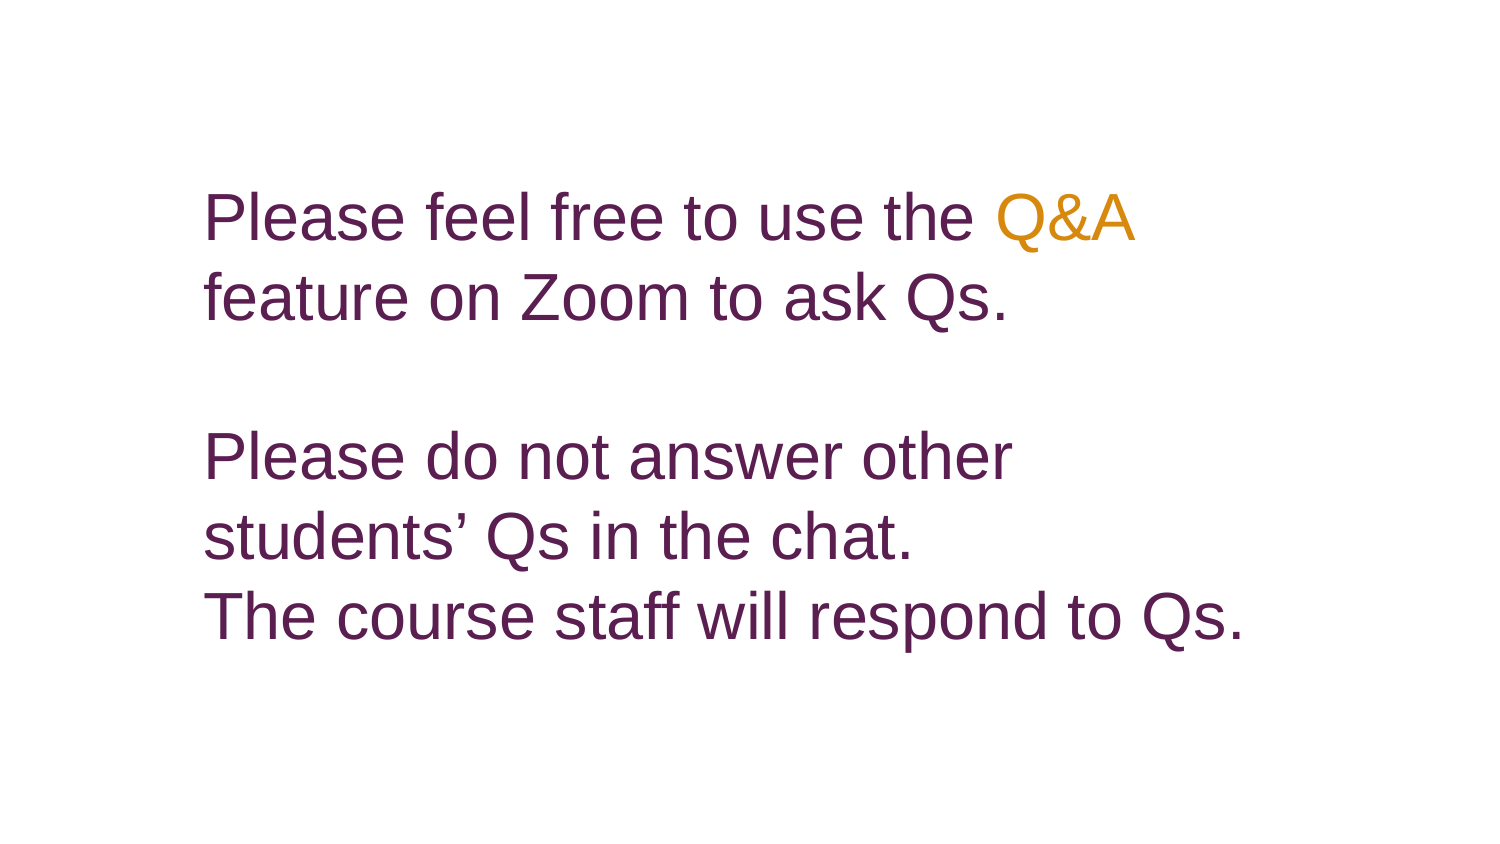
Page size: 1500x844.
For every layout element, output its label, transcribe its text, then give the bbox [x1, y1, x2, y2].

text_box Please feel free to use the Q&A feature on Zoom to ask Qs. Please do not answer other students’ Qs in the chat. The course staff will respond to Qs. [188, 165, 1312, 741]
